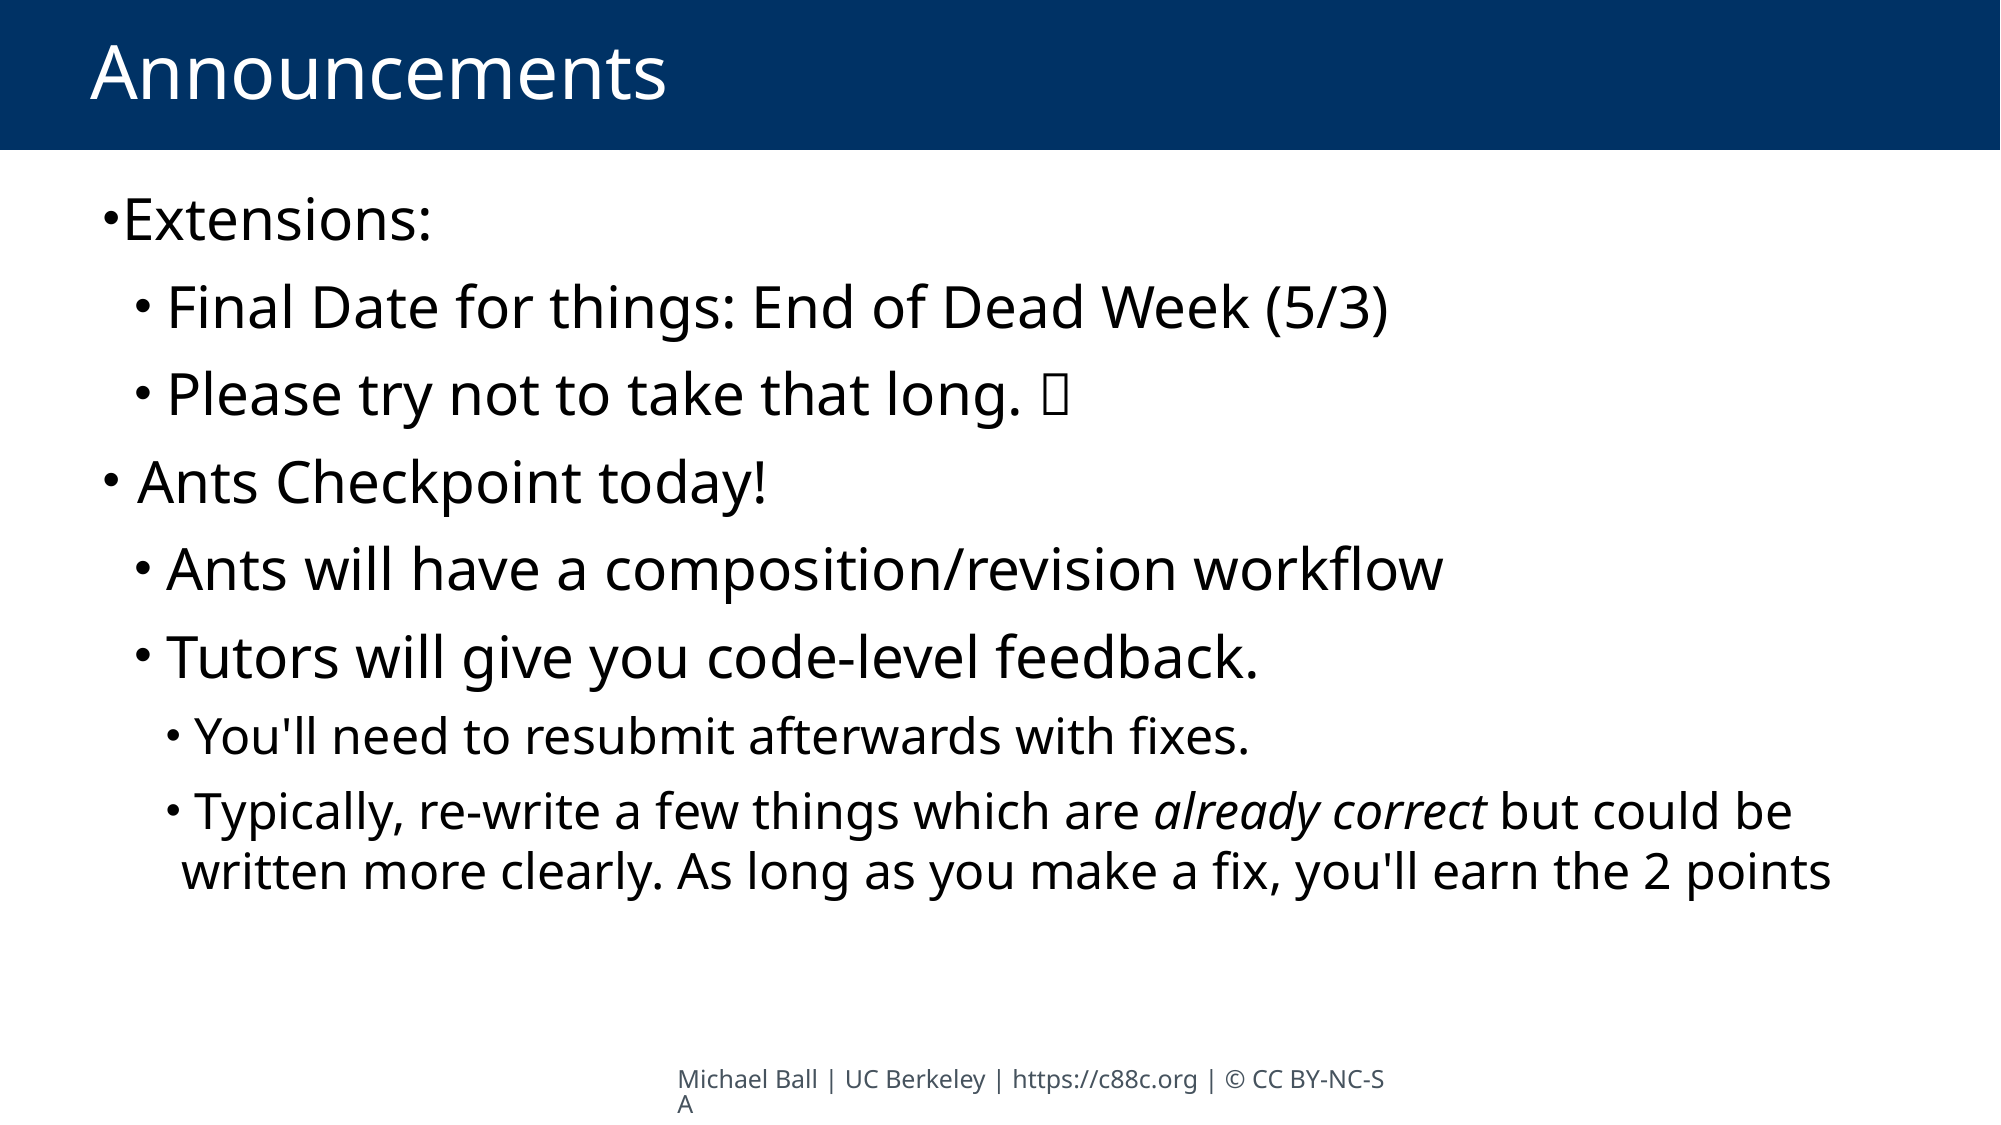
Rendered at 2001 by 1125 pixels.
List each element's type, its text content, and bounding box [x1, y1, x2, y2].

footer Michael Ball | UC Berkeley | https://c88c.org | © CC BY-NC-SA [662, 1055, 1413, 1106]
title Announcements [0, 0, 2000, 152]
list Extensions: Final Date for things: End of Dead Week (5/3) Please try not to take that long.  Ants Checkpoint today! Ants will have a composition/revision workflow Tutors will give you code-level feedback. You'll need to resubmit afterwards with fixes. Typically, re-write a few things which are already correct but could be written more clearly. As long as you make a fix, you'll earn the 2 points [87, 174, 1928, 1038]
